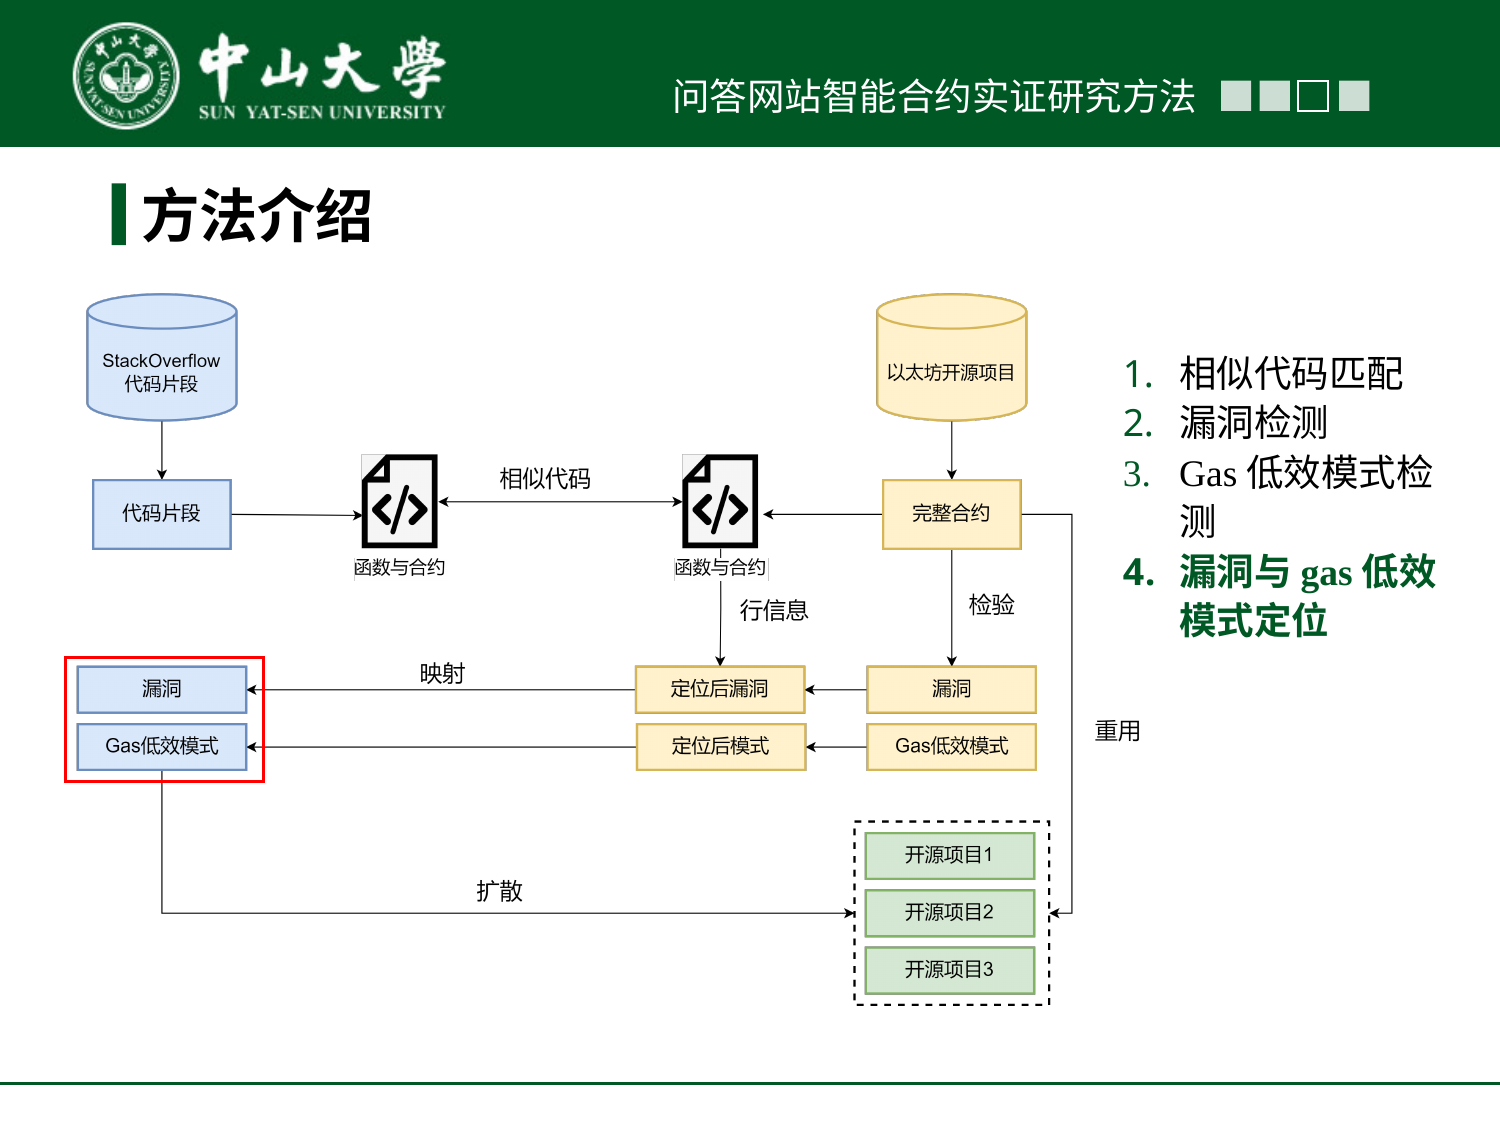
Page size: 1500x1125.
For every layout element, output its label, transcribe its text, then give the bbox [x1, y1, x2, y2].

text_box [1338, 80, 1370, 112]
text_box [0, 0, 1500, 148]
text_box [1259, 80, 1291, 112]
text_box [1220, 80, 1252, 112]
picture [65, 281, 1164, 1018]
picture [45, 0, 465, 147]
text_box [111, 182, 126, 246]
text_box 相似代码匹配 漏洞检测 Gas低效模式检测 漏洞与gas低效模式定位 [1164, 337, 1485, 650]
text_box 问答网站智能合约实证研究方法 [657, 65, 1213, 126]
text_box 方法介绍 [126, 171, 389, 257]
text_box [1297, 80, 1329, 112]
